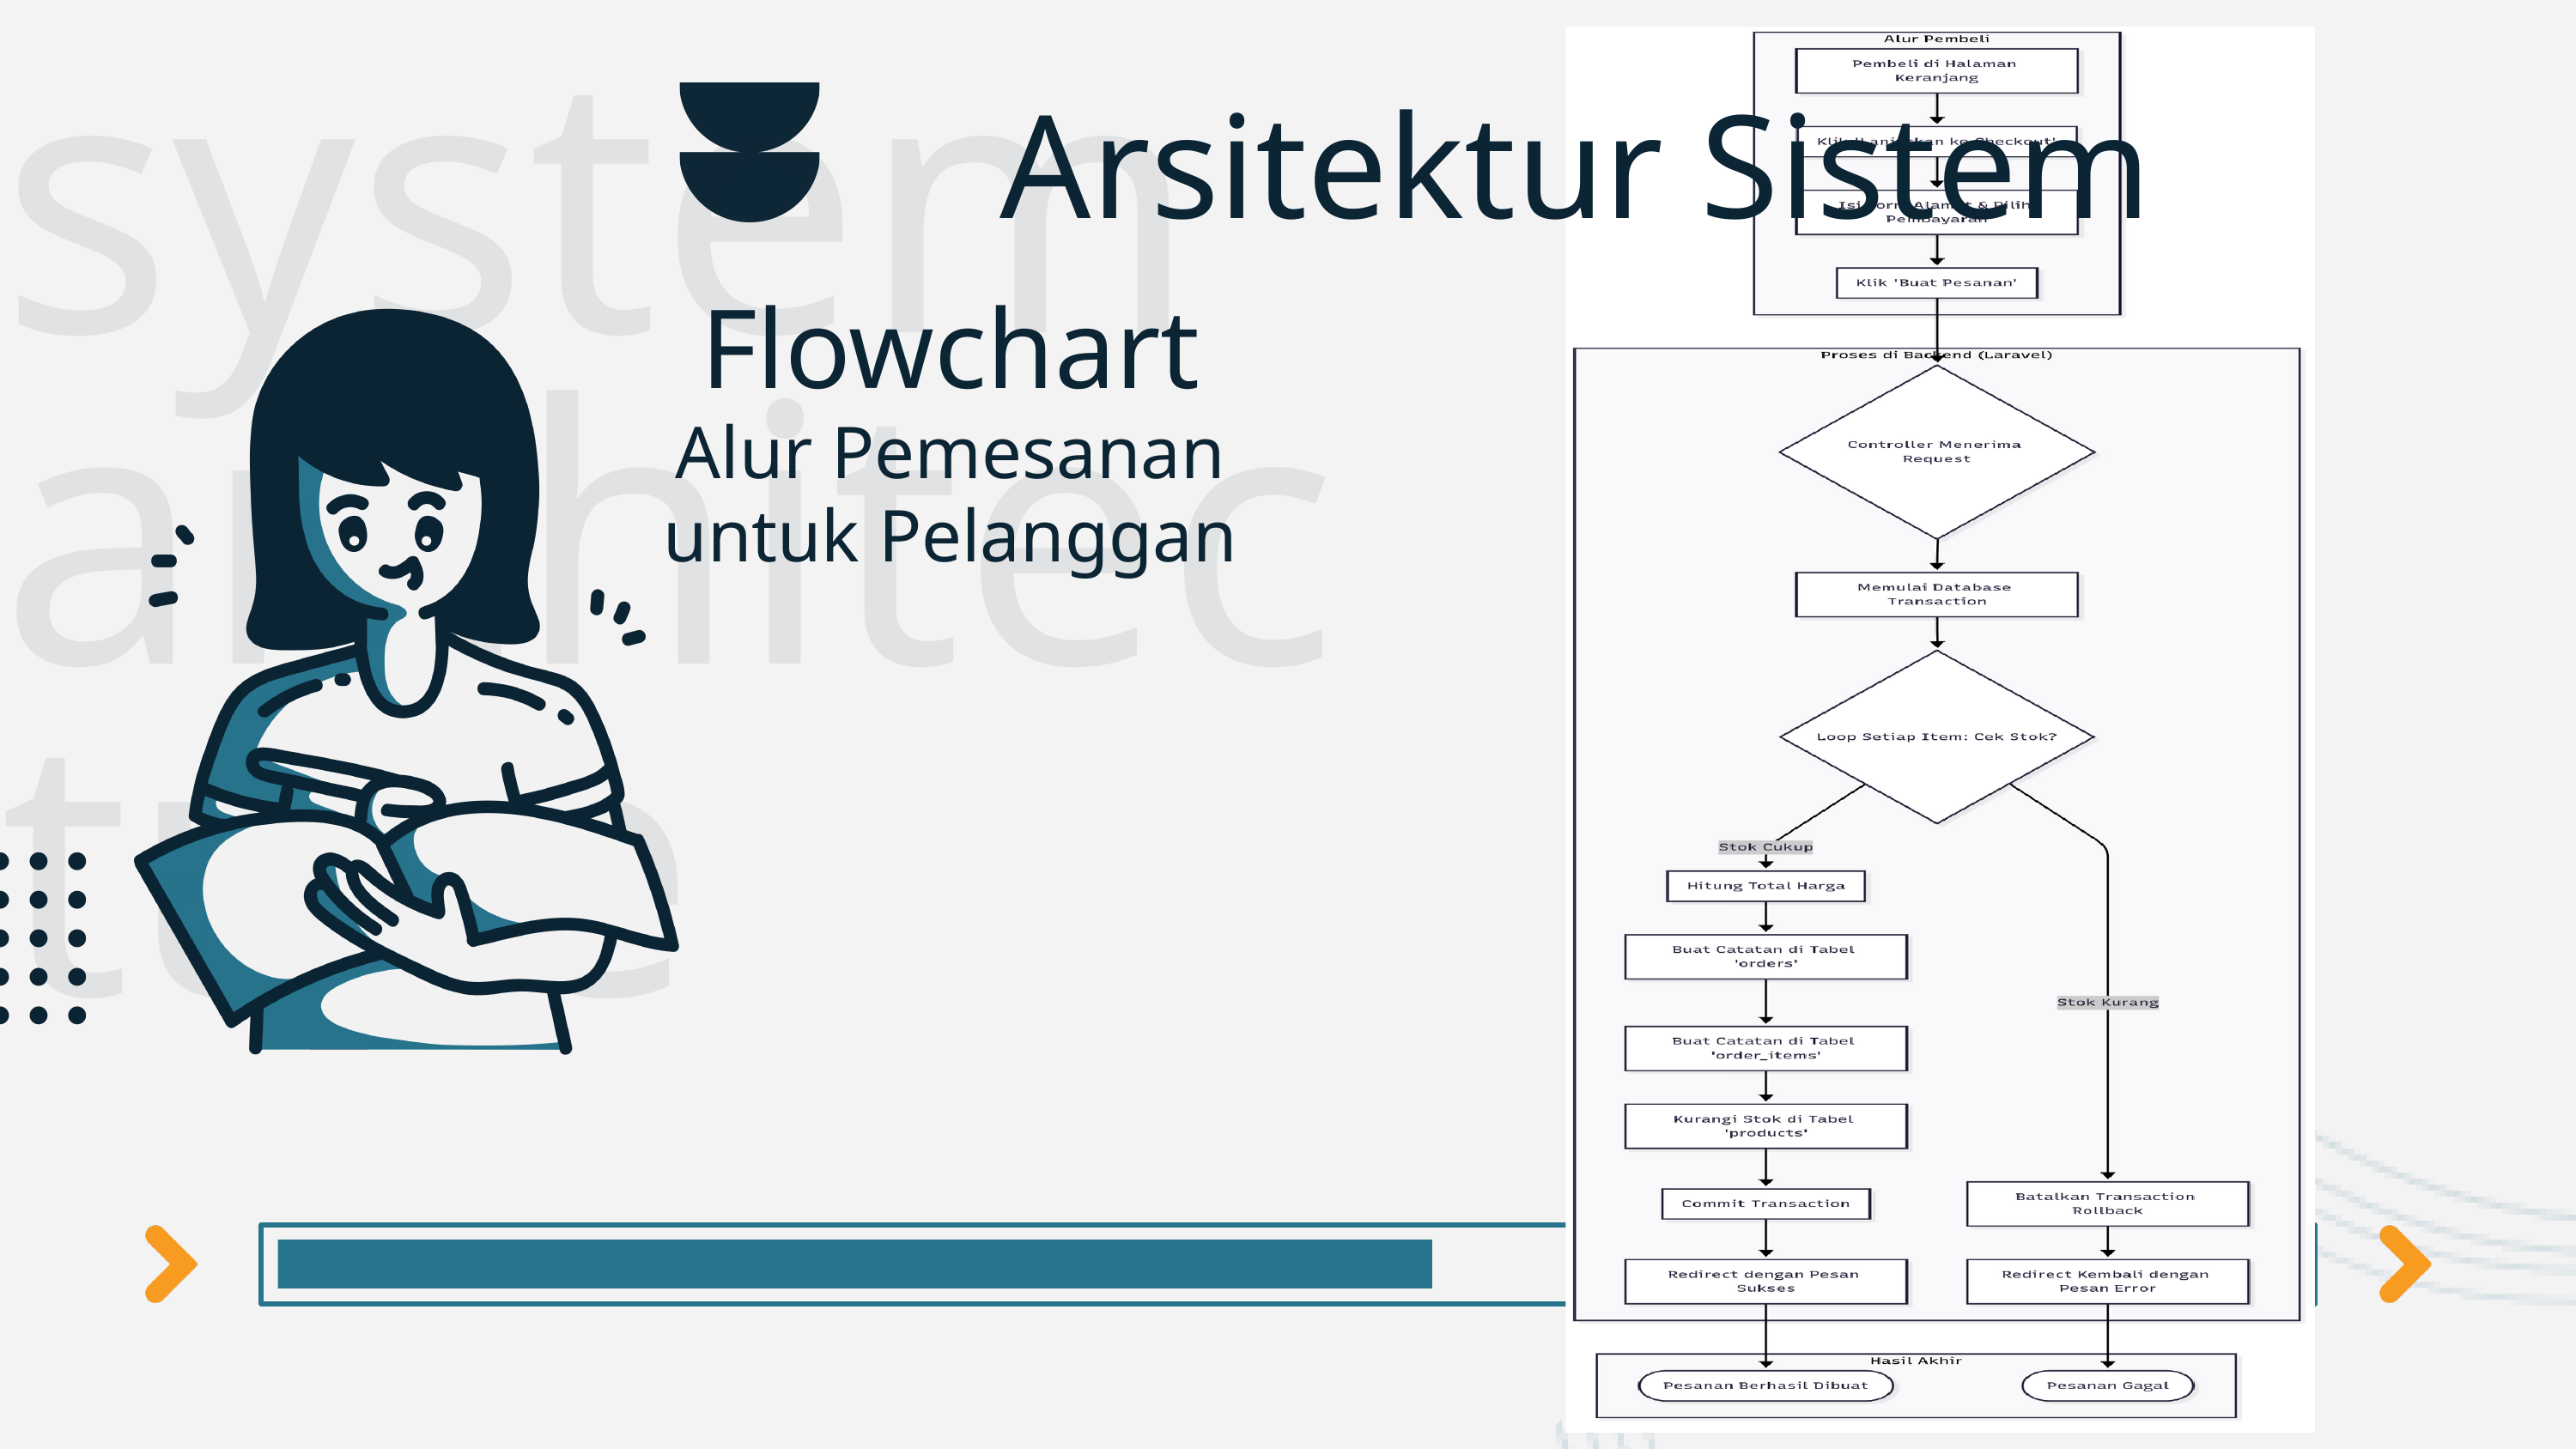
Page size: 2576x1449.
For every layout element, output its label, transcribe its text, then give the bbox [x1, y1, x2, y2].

text_box [1536, 869, 2576, 1449]
text_box system architecture [0, 73, 1432, 1068]
text_box [277, 1240, 1432, 1288]
text_box [1565, 27, 2315, 1433]
text_box [261, 1224, 1565, 1304]
text_box [679, 82, 820, 222]
text_box [2379, 1224, 2432, 1304]
text_box [0, 852, 87, 1025]
text_box [144, 1224, 197, 1304]
text_box Flowchart Alur Pemesanan untuk Pelanggan [296, 283, 1605, 577]
text_box Arsitektur Sistem [922, 81, 2231, 247]
text_box [133, 306, 680, 1058]
